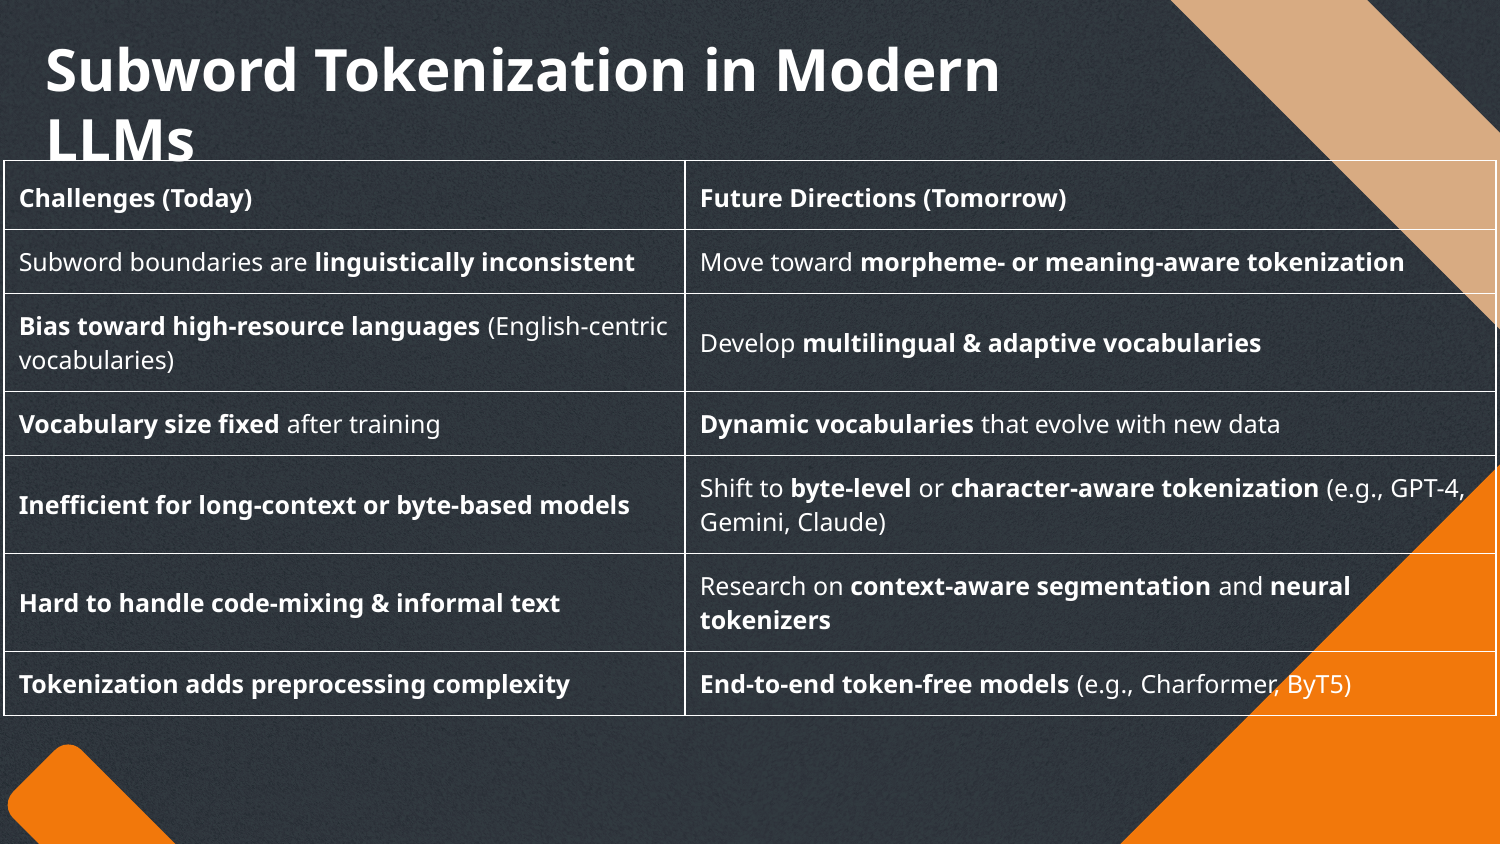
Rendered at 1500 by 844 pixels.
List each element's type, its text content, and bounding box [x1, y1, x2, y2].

table_cell Bias toward high-resource languages (English-centric vocabularies) [5, 294, 684, 391]
table_cell Inefficient for long-context or byte-based models [5, 456, 684, 553]
table_cell Shift to byte-level or character-aware tokenization (e.g., GPT-4, Gemini, Claude) [686, 456, 1495, 553]
table_cell Tokenization adds preprocessing complexity [5, 652, 684, 715]
table_cell Move toward morpheme- or meaning-aware tokenization [686, 230, 1495, 293]
table_cell Dynamic vocabularies that evolve with new data [686, 392, 1495, 455]
table_cell Subword boundaries are linguistically inconsistent [5, 230, 684, 293]
table_header Future Directions (Tomorrow) [686, 161, 1495, 229]
table_cell Vocabulary size fixed after training [5, 392, 684, 455]
table_cell End-to-end token-free models (e.g., Charformer, ByT5) [686, 652, 1495, 715]
table_cell Research on context-aware segmentation and neural tokenizers [686, 554, 1495, 651]
table_header Challenges (Today) [5, 161, 684, 229]
table_cell Hard to handle code-mixing & informal text [5, 554, 684, 651]
title Subword Tokenization in Modern LLMs [30, 17, 1141, 124]
table_cell Develop multilingual & adaptive vocabularies [686, 294, 1495, 391]
